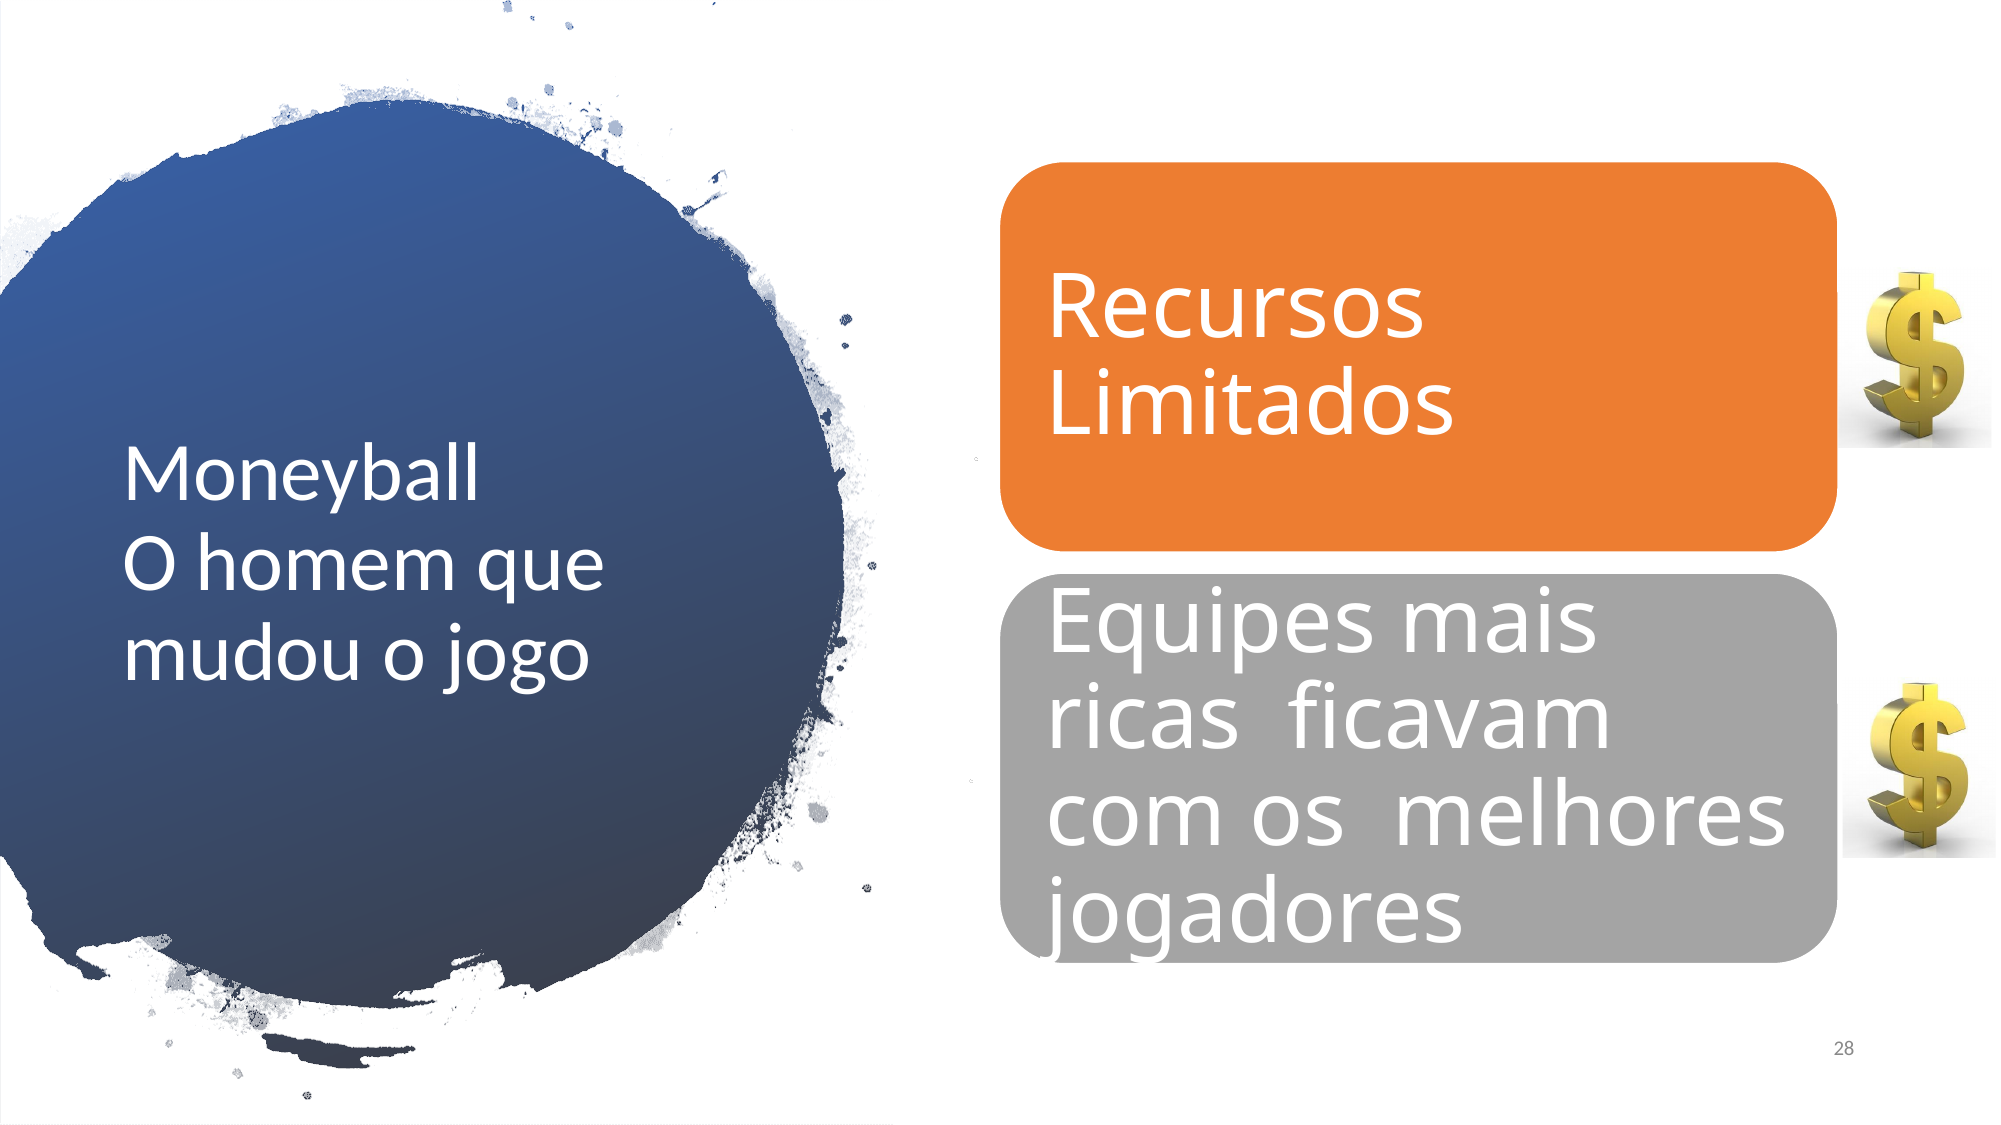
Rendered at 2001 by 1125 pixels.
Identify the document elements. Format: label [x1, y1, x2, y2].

picture [0, 0, 2000, 1125]
text_box [998, 160, 1839, 965]
